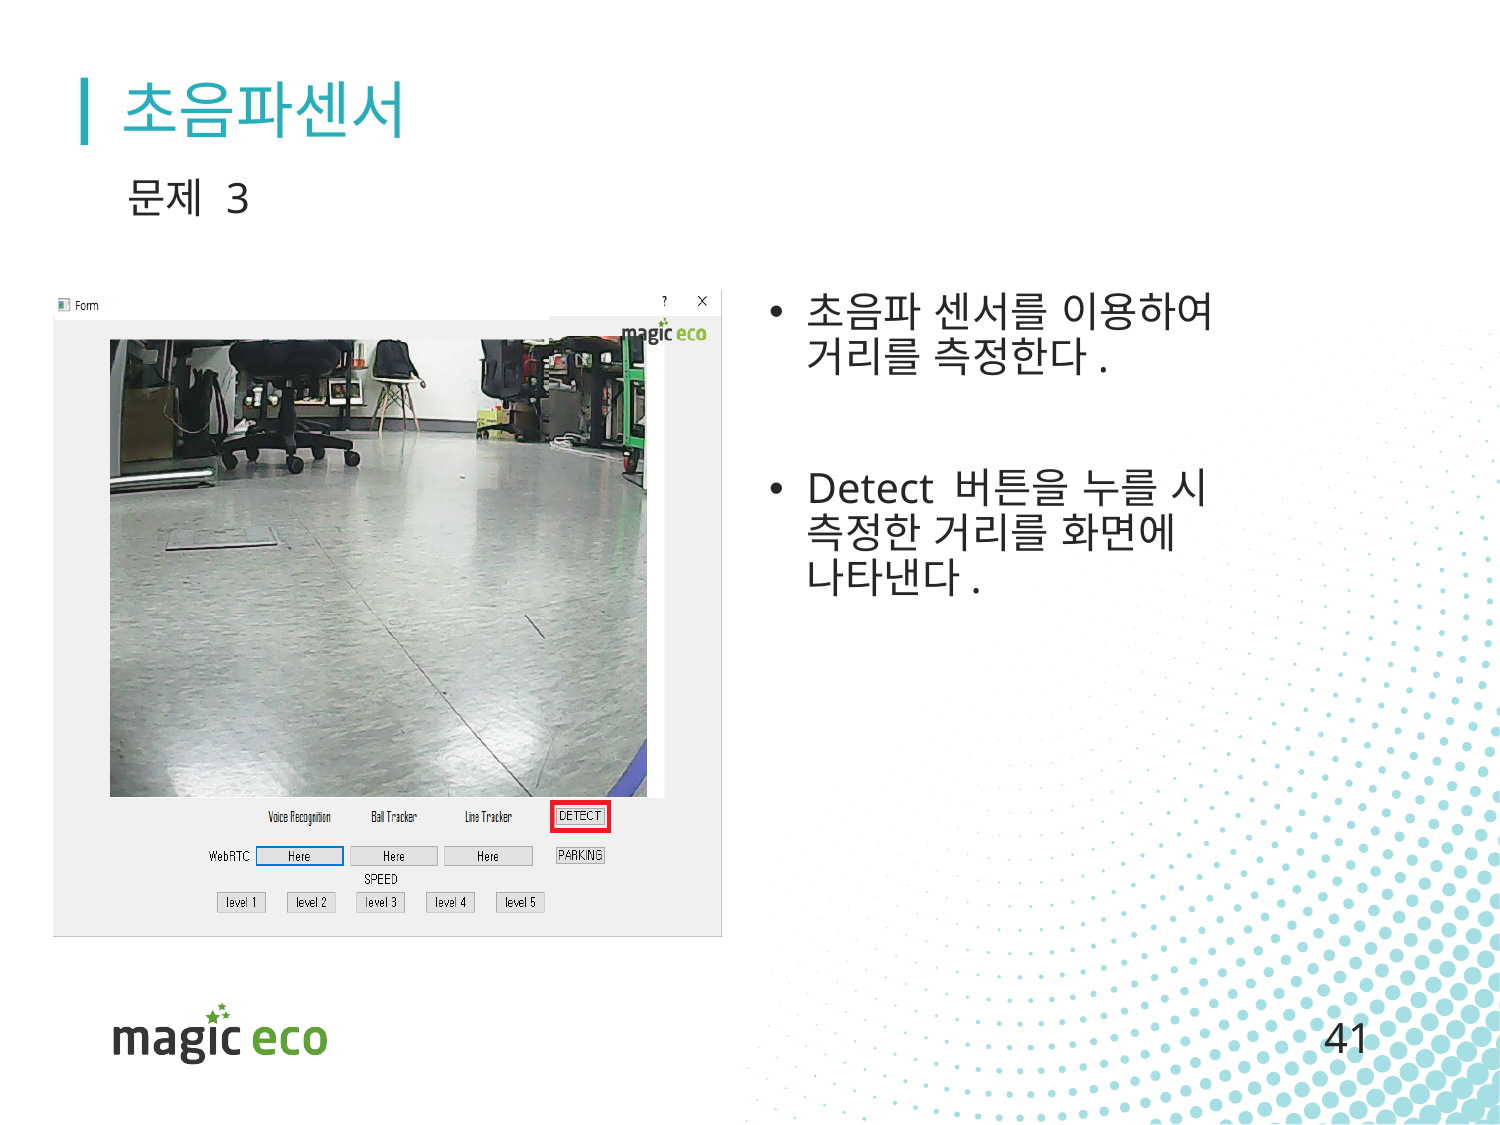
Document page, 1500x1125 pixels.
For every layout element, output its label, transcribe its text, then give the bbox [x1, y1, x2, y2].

title 초음파센서 [105, 59, 1305, 168]
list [53, 290, 722, 937]
list 문제 3 [112, 170, 1305, 231]
picture [0, 0, 1500, 1125]
list 초음파 센서를 이용하여 거리를 측정한다. Detect 버튼을 누를 시 측정한 거리를 화면에 나타낸다. [754, 283, 1305, 937]
